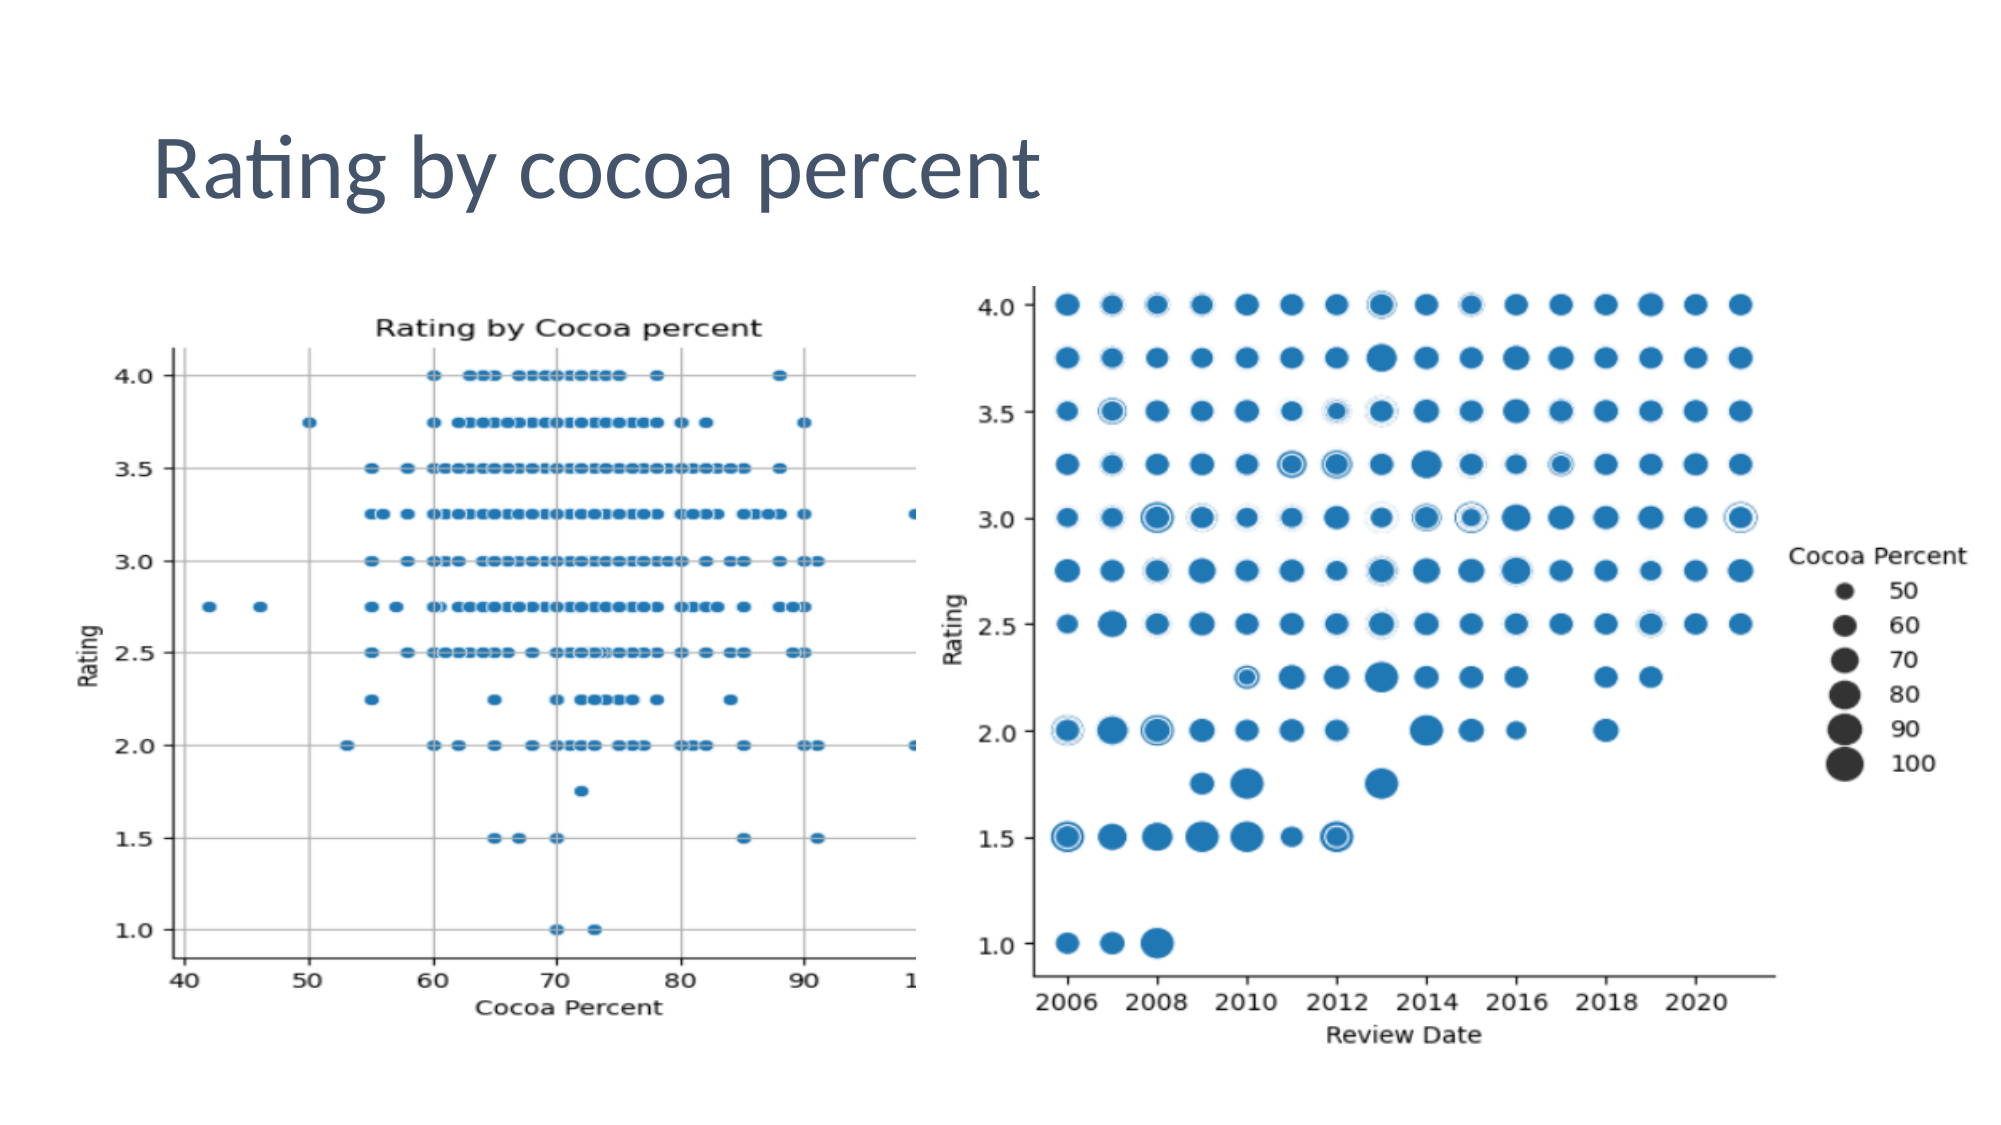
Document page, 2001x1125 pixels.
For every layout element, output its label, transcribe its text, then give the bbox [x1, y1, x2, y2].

title Rating by cocoa percent [137, 59, 1863, 278]
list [915, 286, 1980, 1066]
picture [56, 300, 915, 1050]
